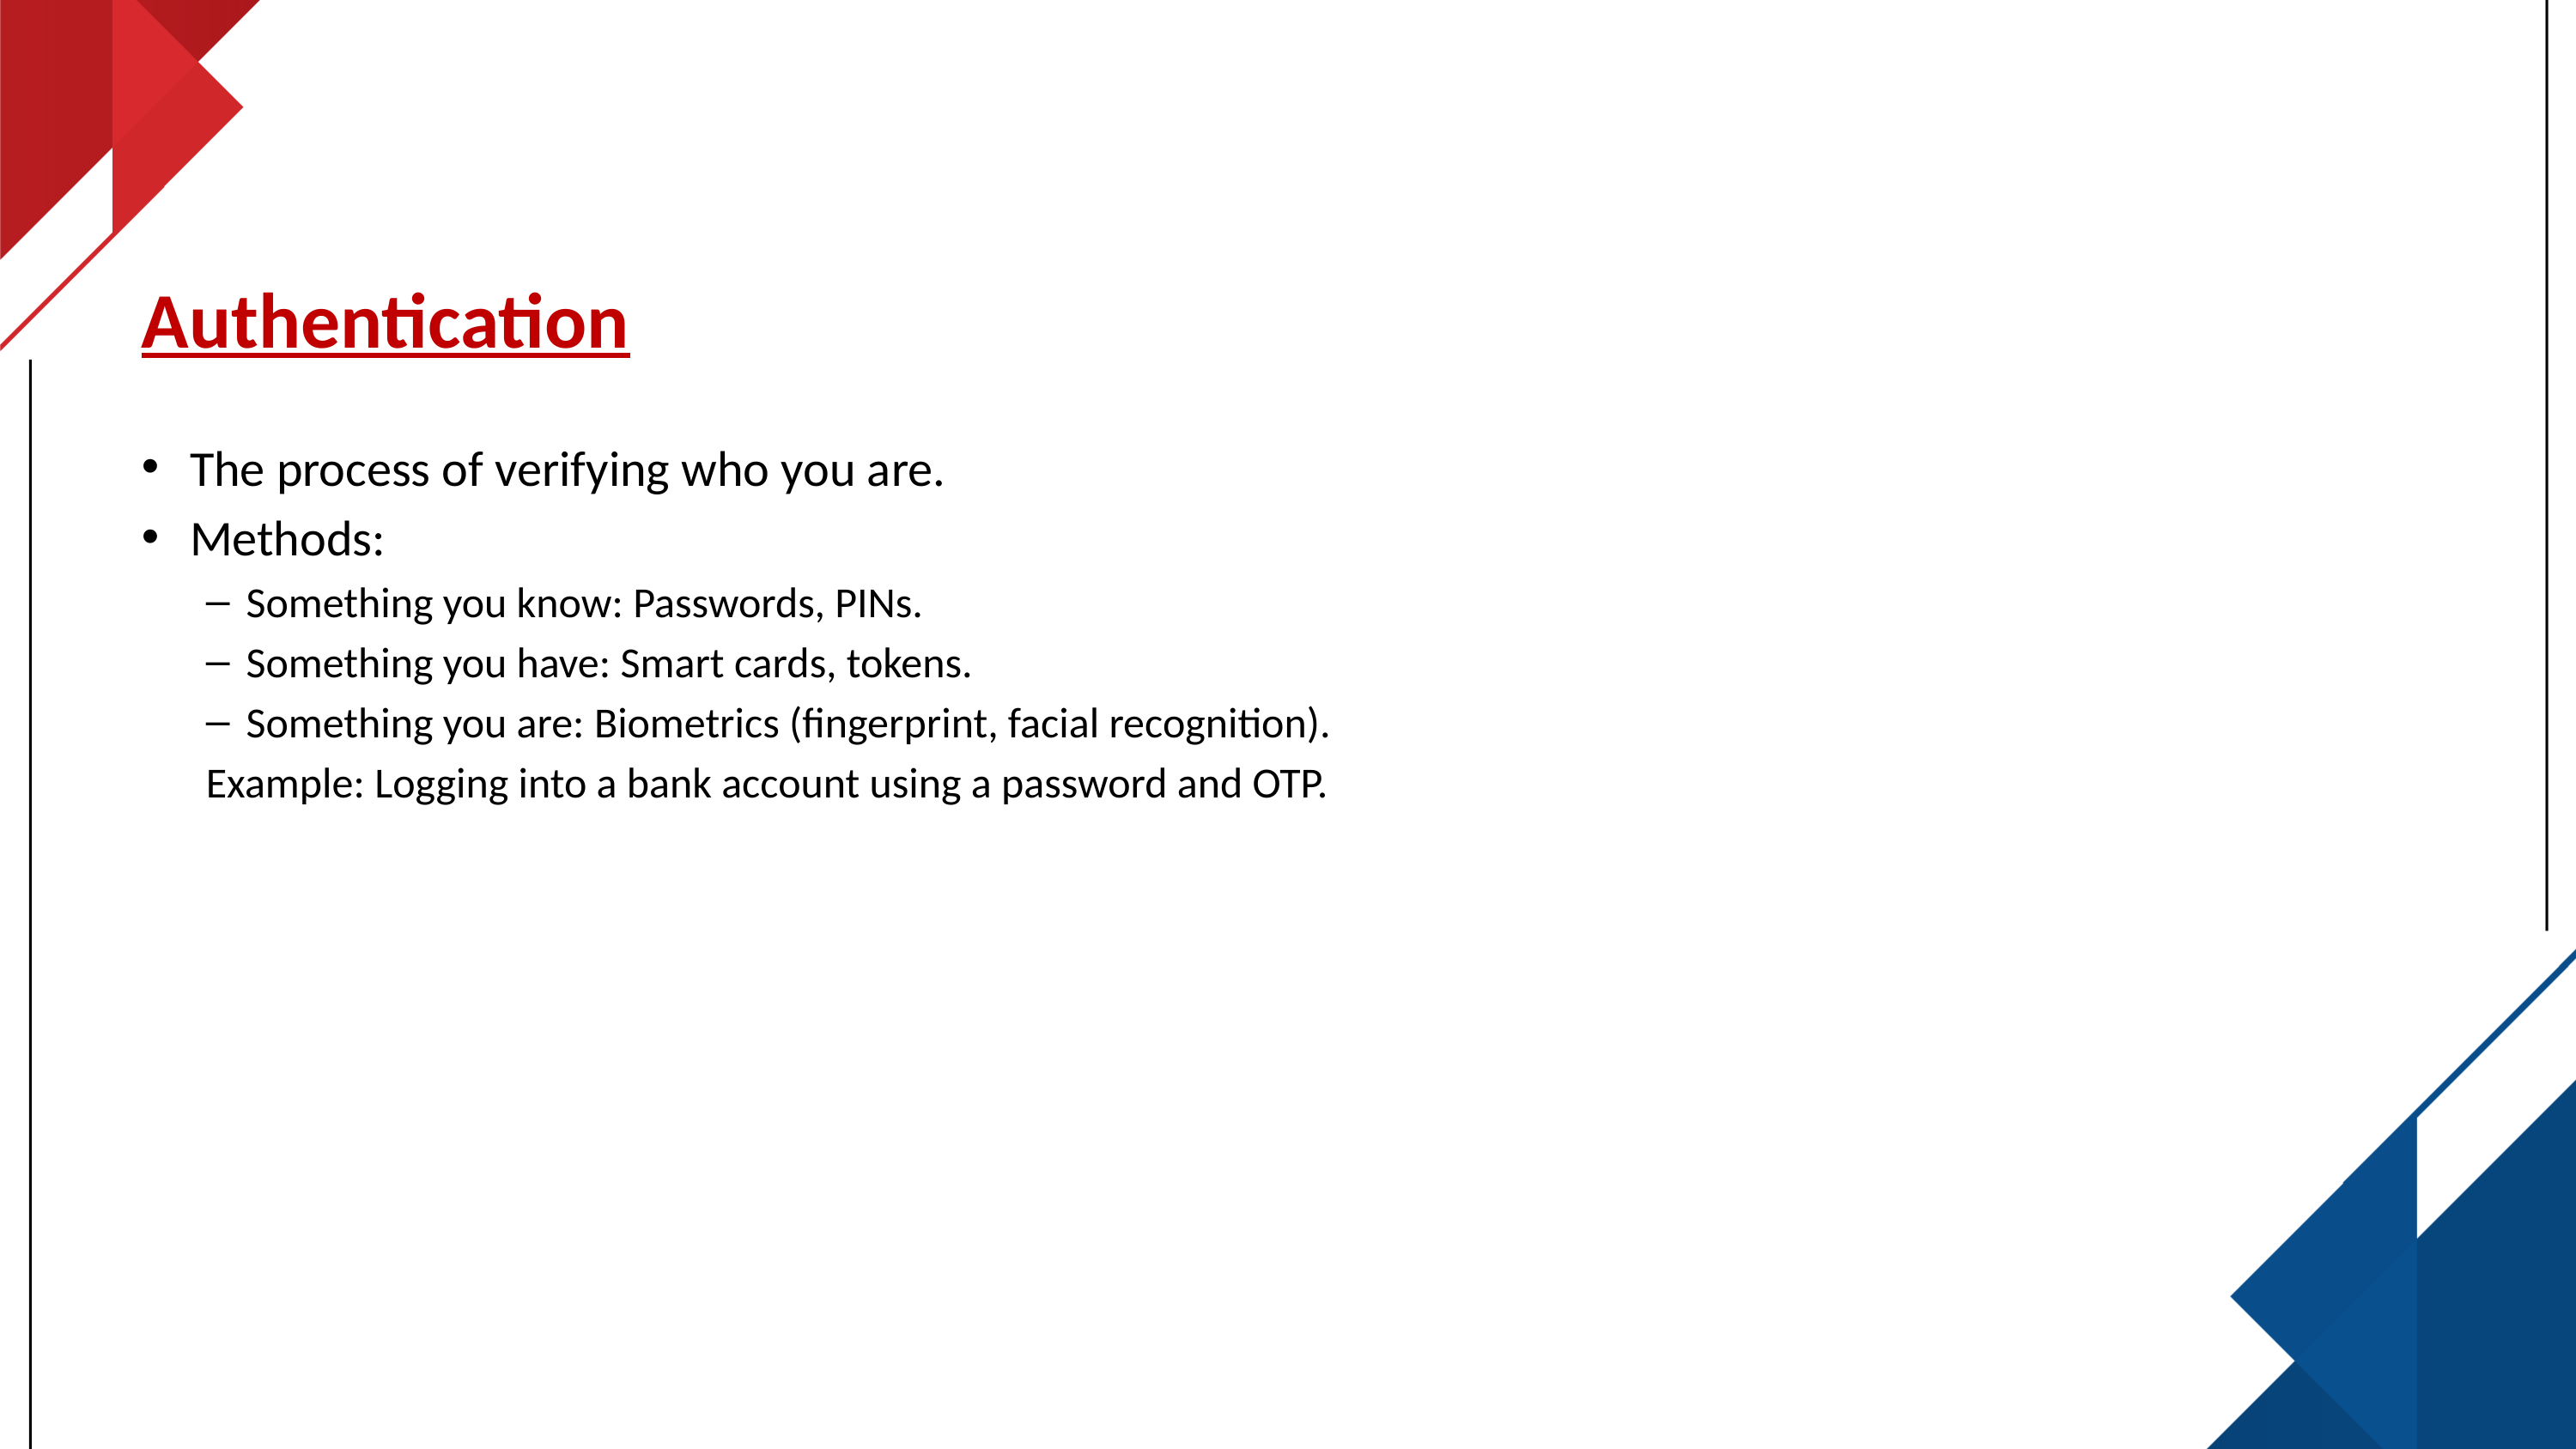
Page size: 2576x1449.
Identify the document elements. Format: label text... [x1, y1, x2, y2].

picture [0, 0, 2576, 1449]
text_box Authentication [128, 263, 1610, 450]
text_box The process of verifying who you are. Methods: Something you know: Passwords, PINs. Something you have: Smart cards, tokens. Something you are: Biometrics (fingerprint, facial recognition). Example: Logging into a bank account using a password and OTP. [129, 359, 2415, 997]
